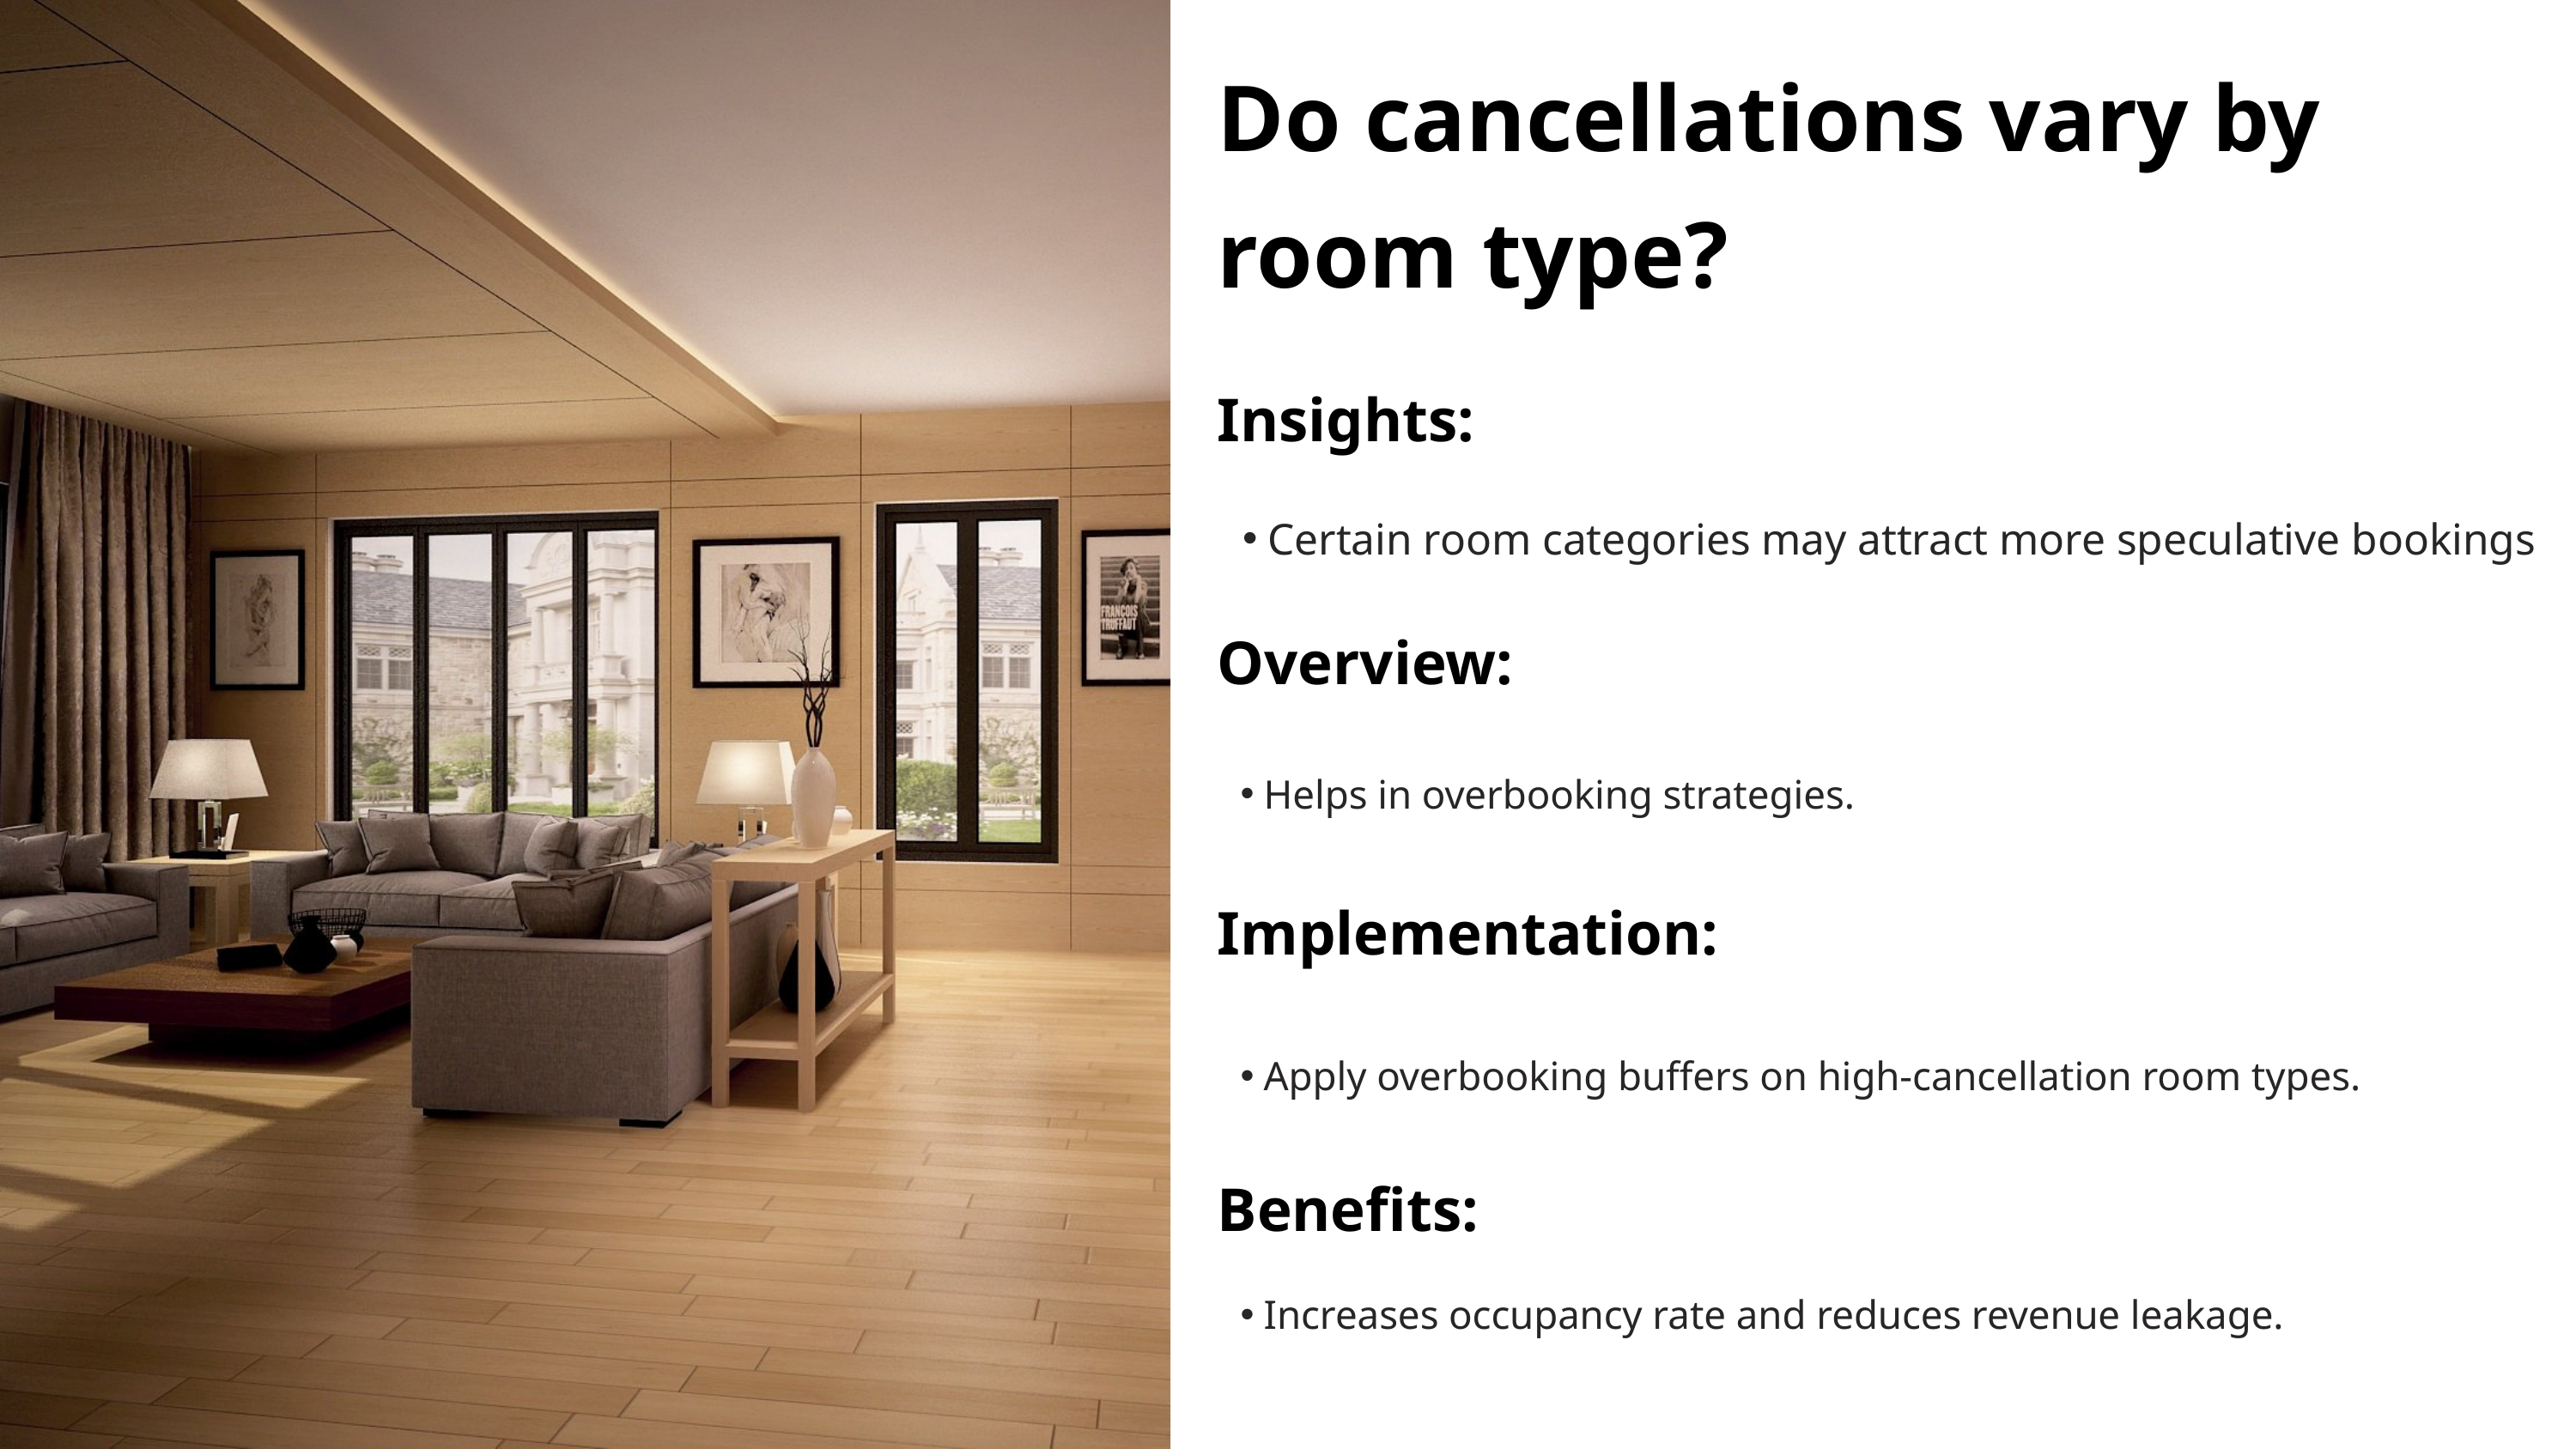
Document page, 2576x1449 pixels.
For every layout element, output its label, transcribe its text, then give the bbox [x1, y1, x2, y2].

text_box Implementation: [1217, 878, 2249, 967]
text_box Apply overbooking buffers on high-cancellation room types. [1217, 1022, 2549, 1099]
text_box Helps in overbooking strategies. [1217, 740, 2549, 817]
text_box [0, 0, 1171, 1449]
text_box Overview: [1217, 608, 2249, 697]
text_box Benefits: [1217, 1155, 2249, 1244]
text_box Do cancellations vary by room type? [1217, 33, 2576, 306]
text_box Increases occupancy rate and reduces revenue leakage. [1217, 1260, 2549, 1337]
text_box Insights: [1217, 364, 2249, 480]
text_box Certain room categories may attract more speculative bookings [1217, 480, 2576, 564]
